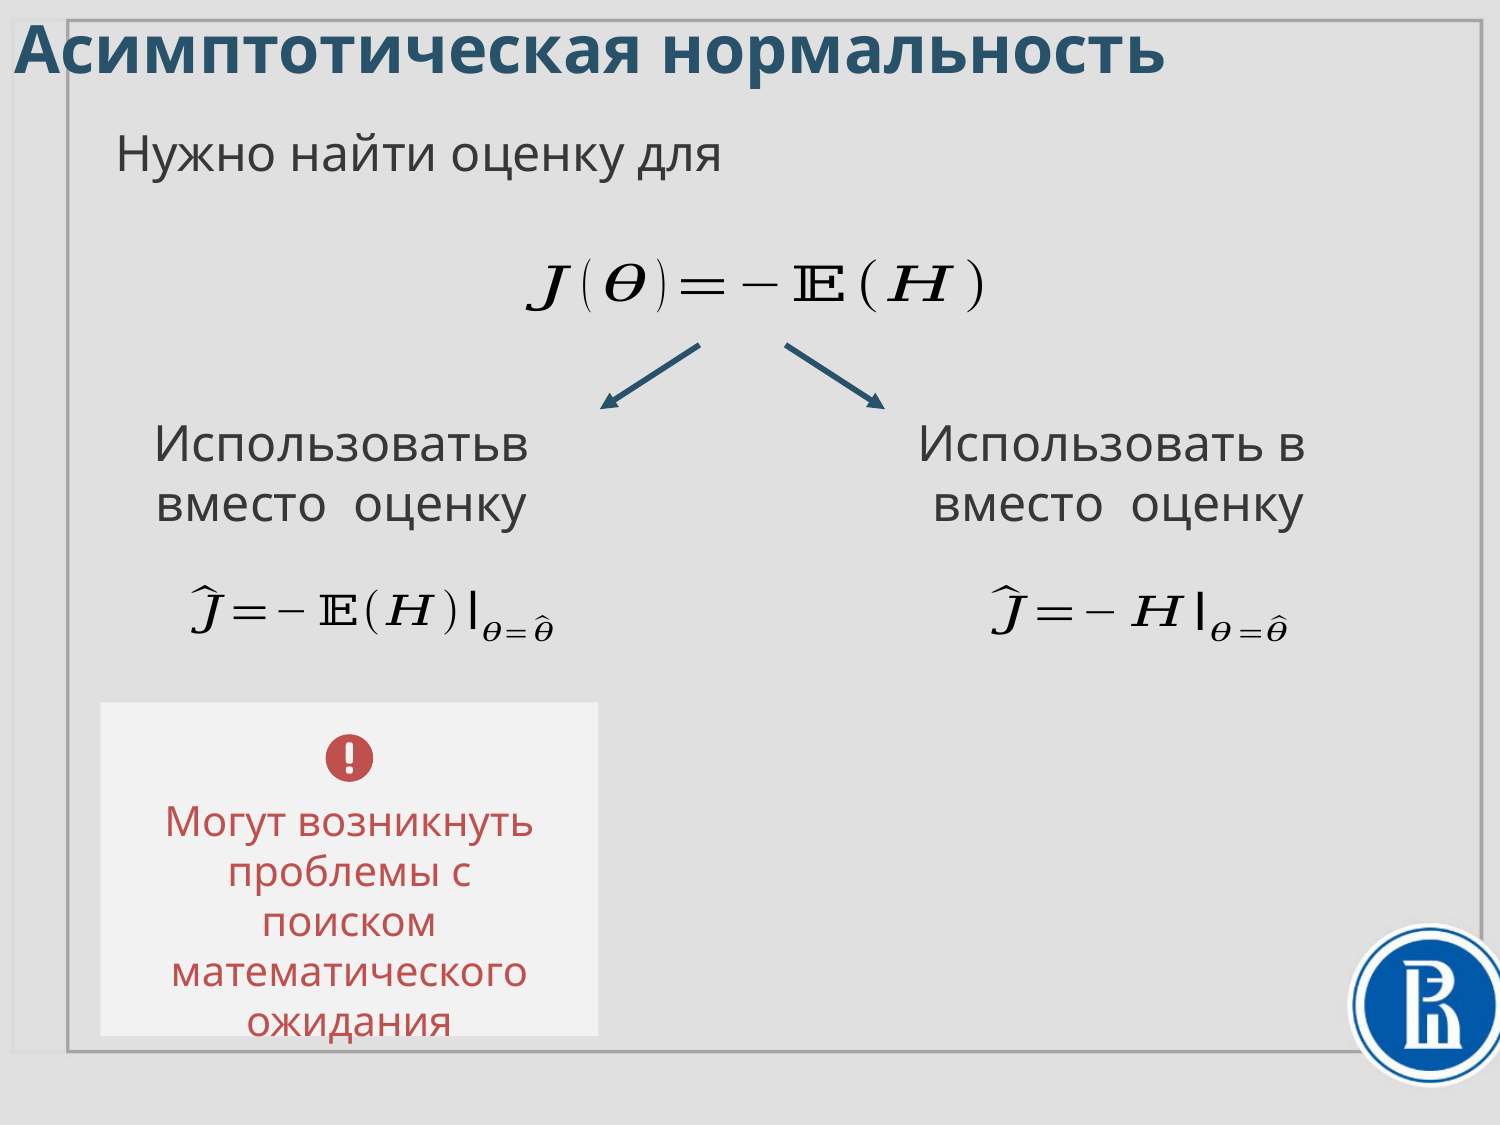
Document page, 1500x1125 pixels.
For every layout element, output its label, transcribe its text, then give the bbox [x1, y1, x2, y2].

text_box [785, 344, 886, 410]
text_box Асимптотическая нормальность [0, 0, 1500, 96]
text_box [100, 702, 599, 1037]
text_box [472, 451, 503, 527]
picture [0, 96, 1500, 1125]
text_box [599, 344, 700, 410]
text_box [124, 733, 575, 1005]
